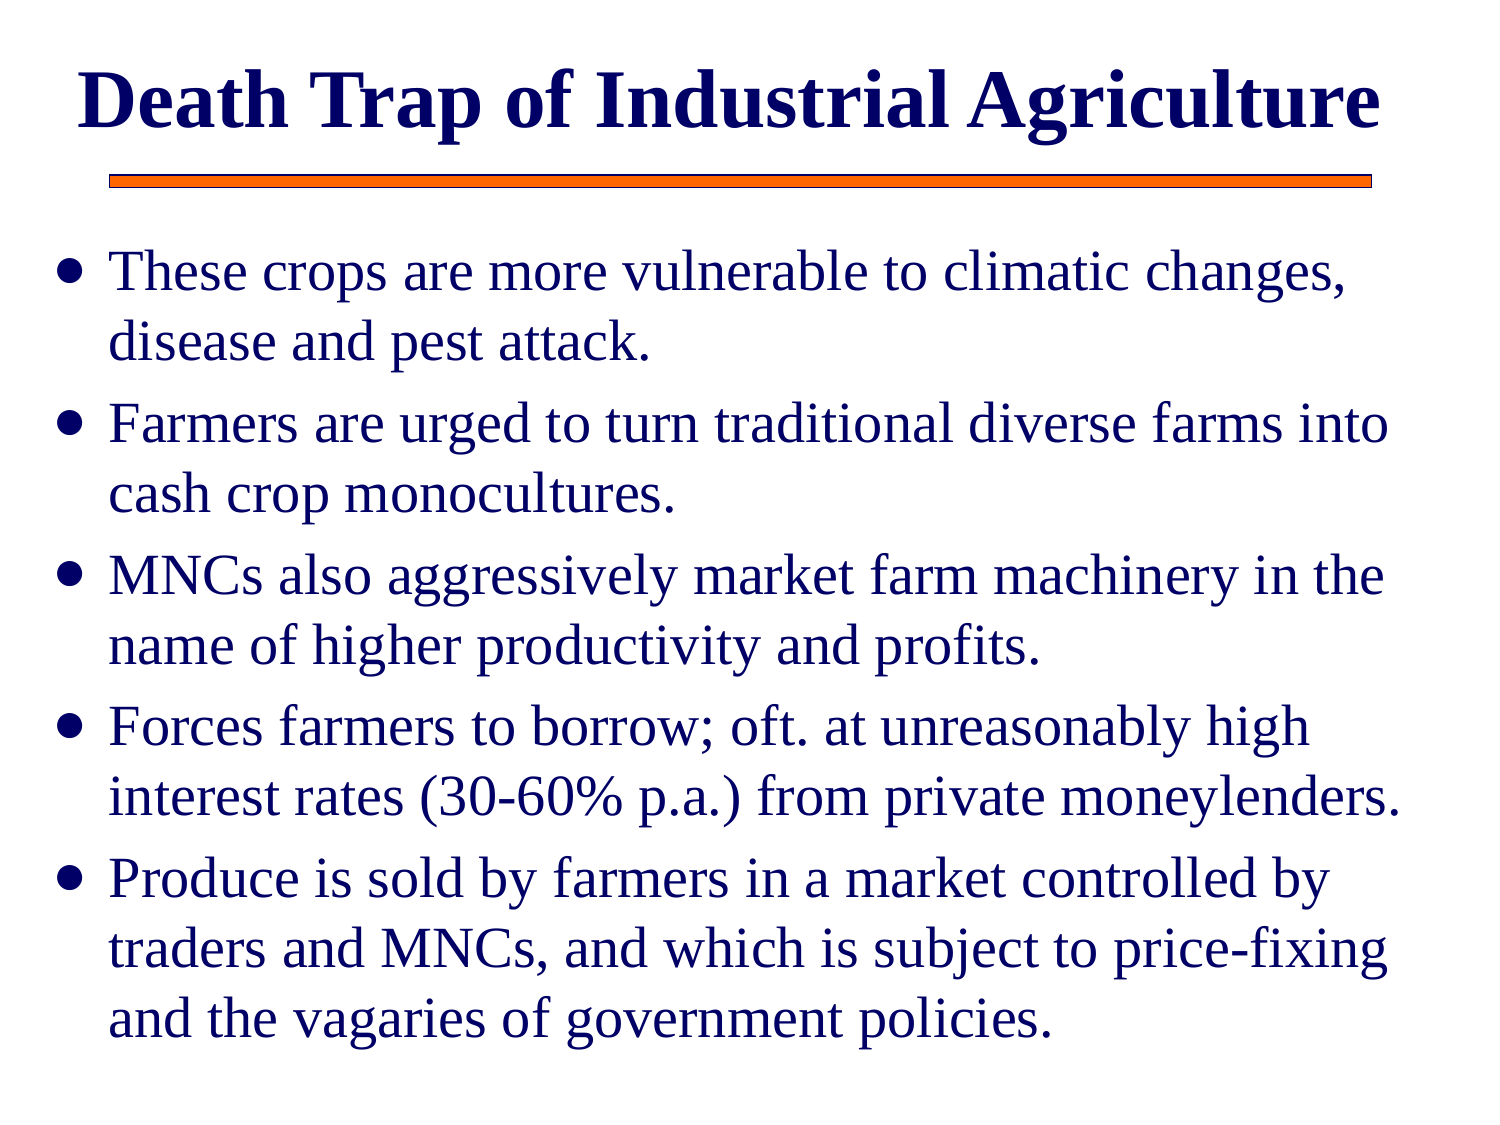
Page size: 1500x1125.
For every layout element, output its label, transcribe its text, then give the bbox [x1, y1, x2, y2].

title Death Trap of Industrial Agriculture [62, 12, 1425, 175]
list These crops are more vulnerable to climatic changes, disease and pest attack. Farmers are urged to turn traditional diverse farms into cash crop monocultures. MNCs also aggressively market farm machinery in the name of higher productivity and profits. Forces farmers to borrow; oft. at unreasonably high interest rates (30-60% p.a.) from private moneylenders. Produce is sold by farmers in a market controlled by traders and MNCs, and which is subject to price-fixing and the vagaries of government policies. [37, 224, 1450, 1063]
